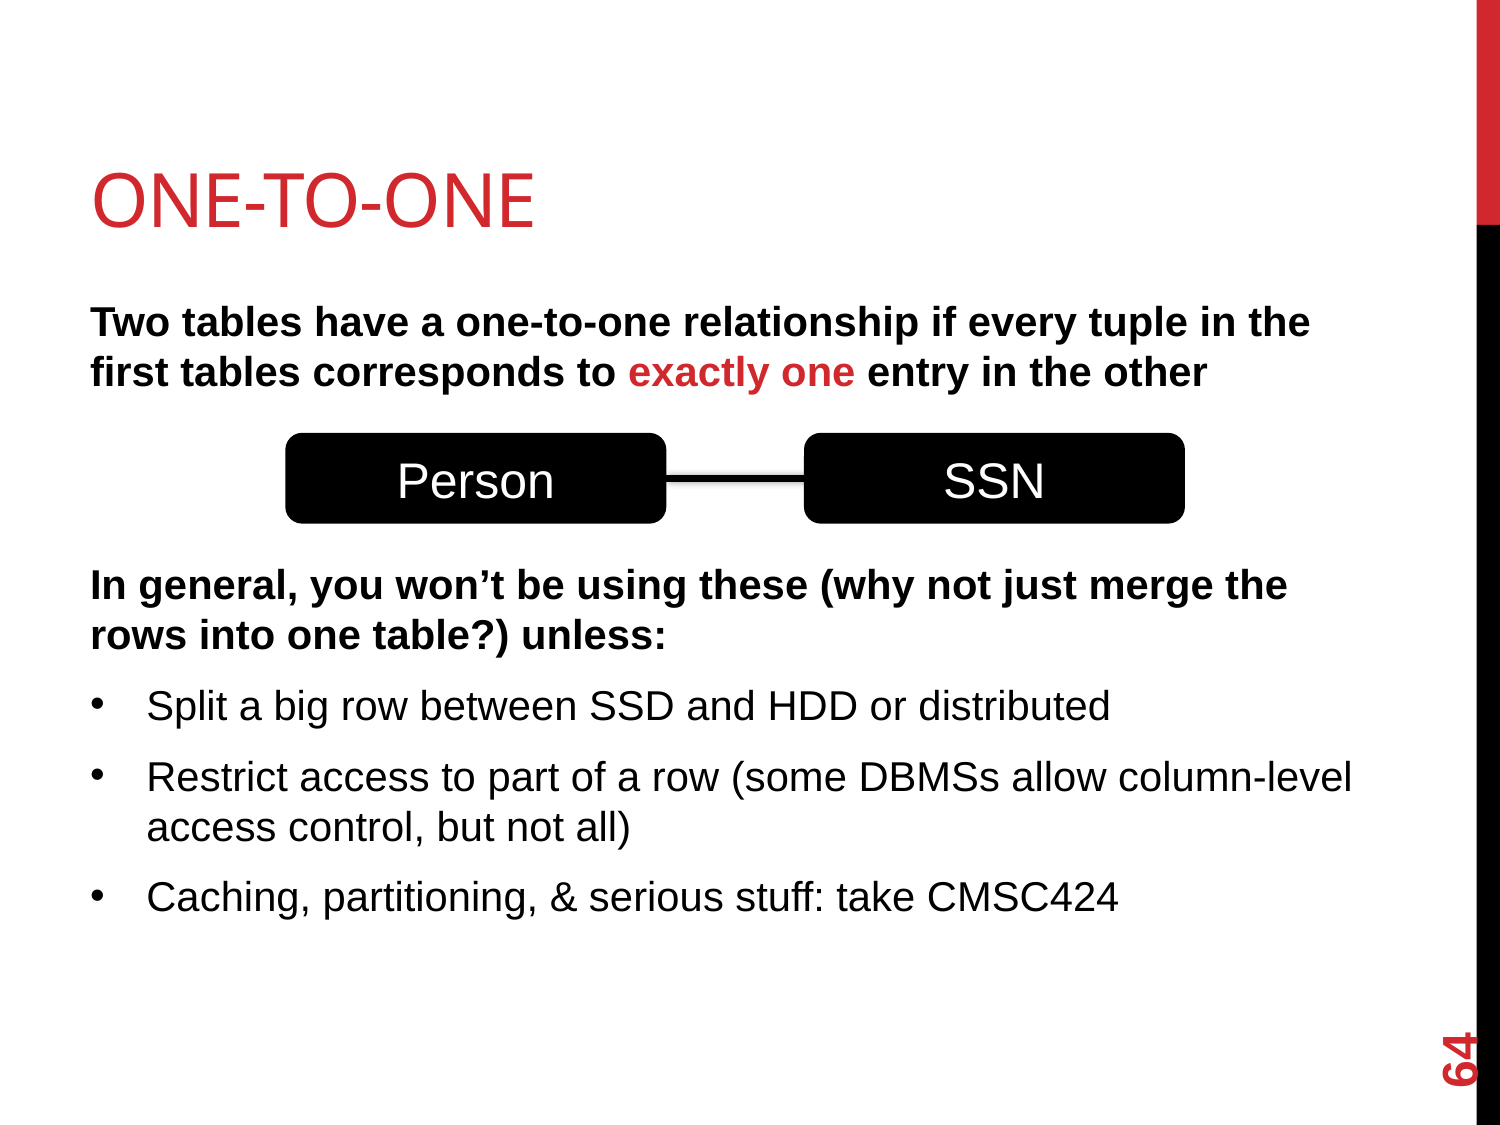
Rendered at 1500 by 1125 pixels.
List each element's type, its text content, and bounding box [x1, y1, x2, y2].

list Two tables have a one-to-one relationship if every tuple in the first tables corresponds to exactly one entry in the other In general, you won’t be using these (why not just merge the rows into one table?) unless: Split a big row between SSD and HDD or distributed Restrict access to part of a row (some DBMSs allow column-level access control, but not all) Caching, partitioning, & serious stuff: take CMSC424 [75, 287, 1370, 1005]
title One-to-One [75, 25, 1025, 250]
slide_number 64 [1427, 887, 1488, 1104]
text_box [287, 434, 1184, 522]
